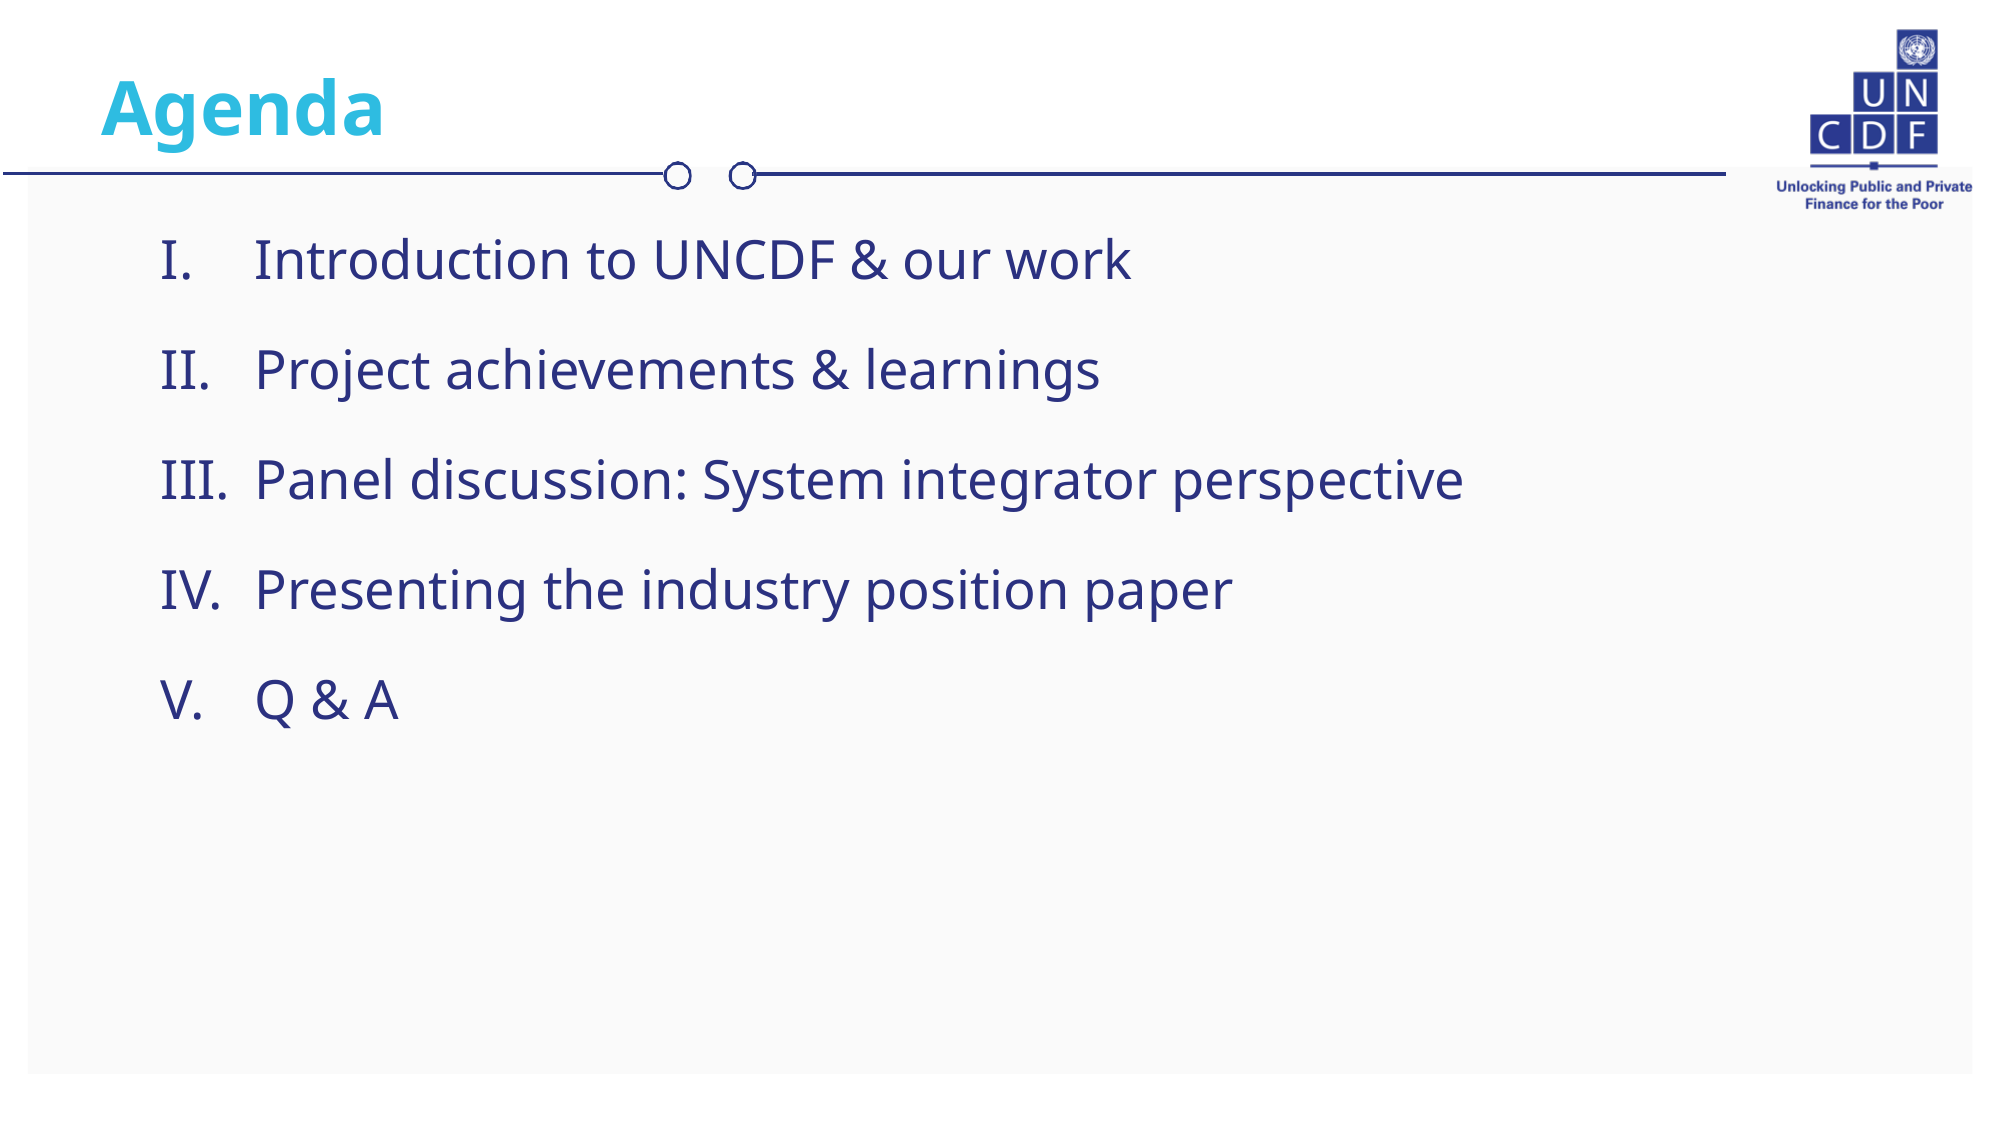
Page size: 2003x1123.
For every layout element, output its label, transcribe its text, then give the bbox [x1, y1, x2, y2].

picture [1737, 0, 2003, 227]
list Agenda [101, 36, 1727, 174]
text_box Introduction to UNCDF & our work Project achievements & learnings Panel discussion: System integrator perspective Presenting the industry position paper Q & A [145, 185, 1826, 738]
picture [728, 174, 757, 185]
picture [663, 174, 692, 185]
